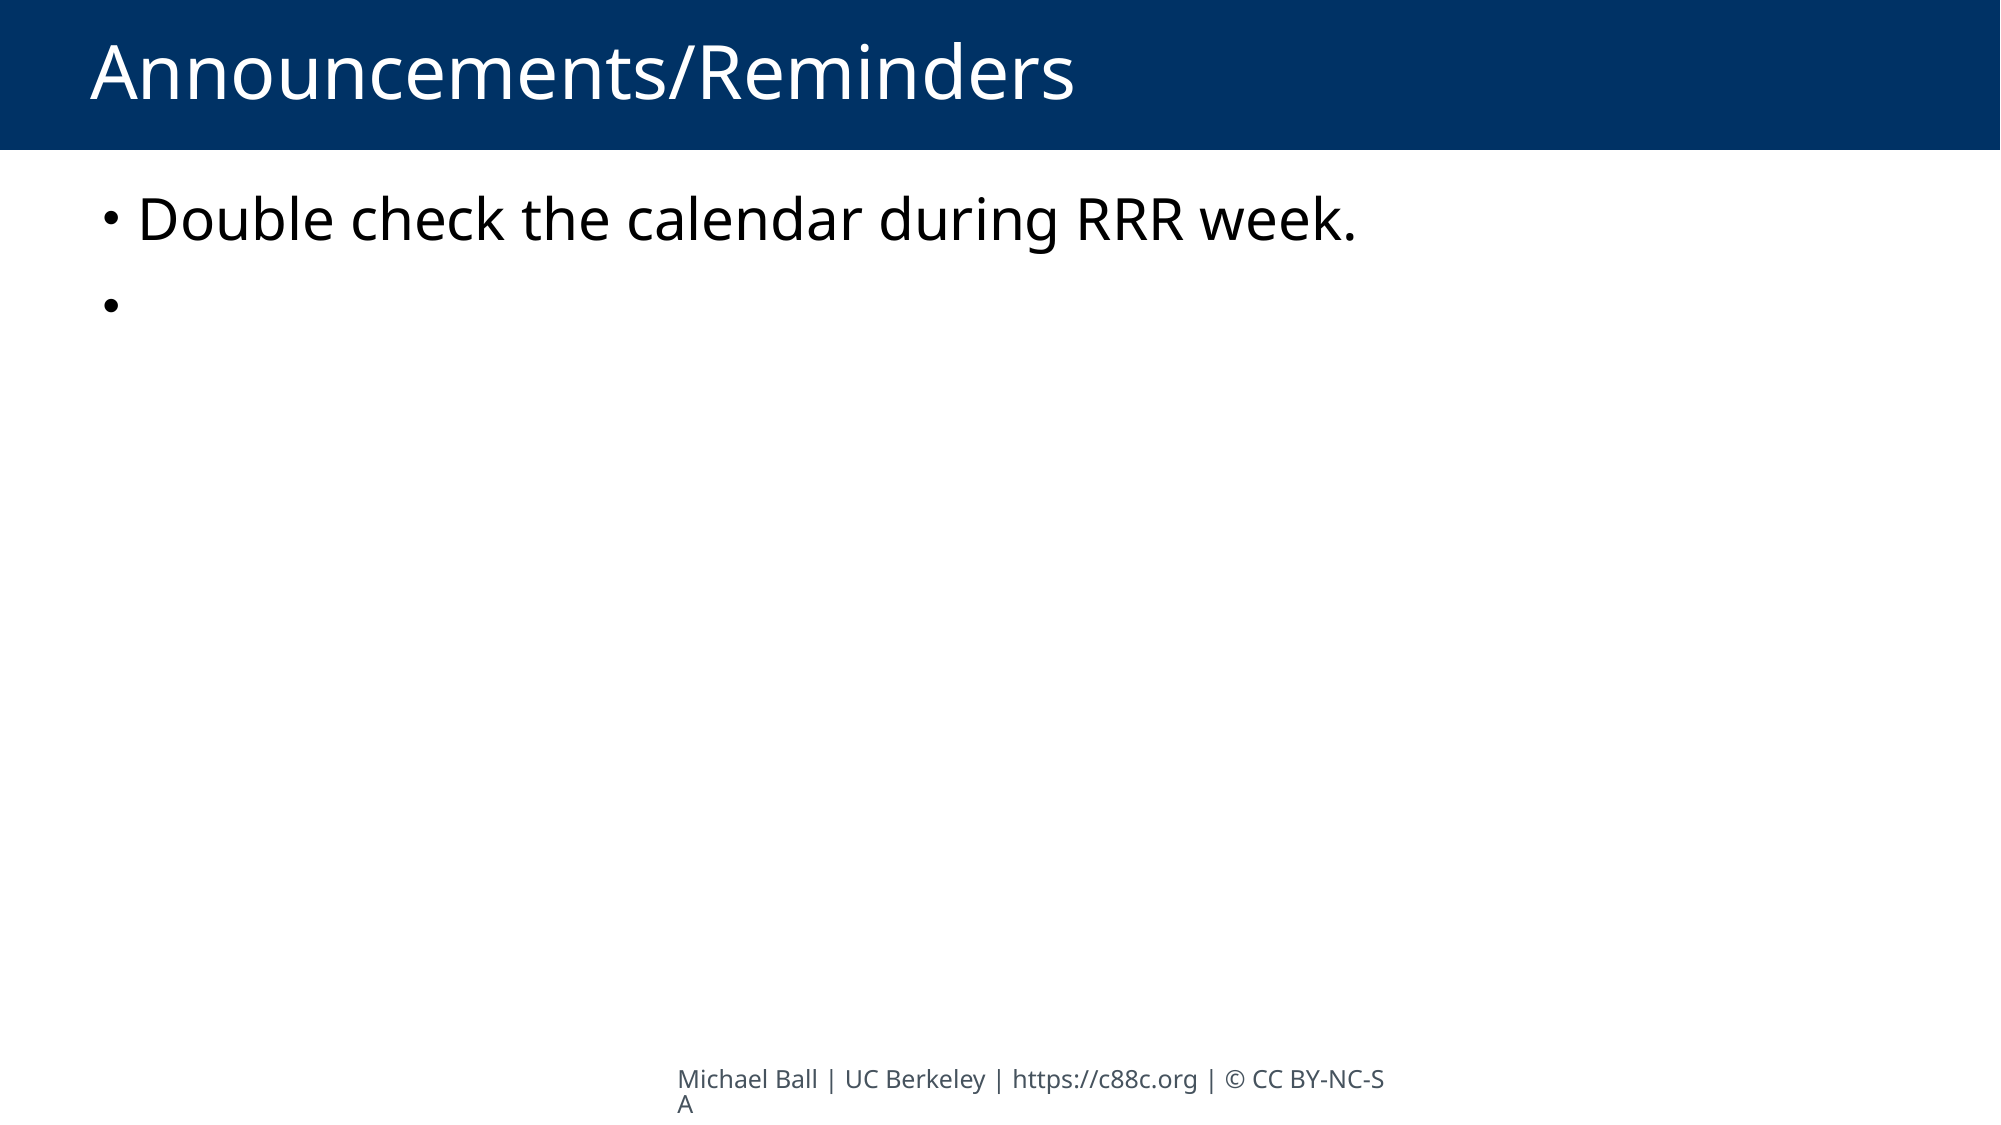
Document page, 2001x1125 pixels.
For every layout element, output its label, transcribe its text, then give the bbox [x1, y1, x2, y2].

list Double check the calendar during RRR week. [87, 174, 1928, 1038]
footer Michael Ball | UC Berkeley | https://c88c.org | © CC BY-NC-SA [662, 1055, 1413, 1106]
title Announcements/Reminders [0, 0, 2000, 152]
